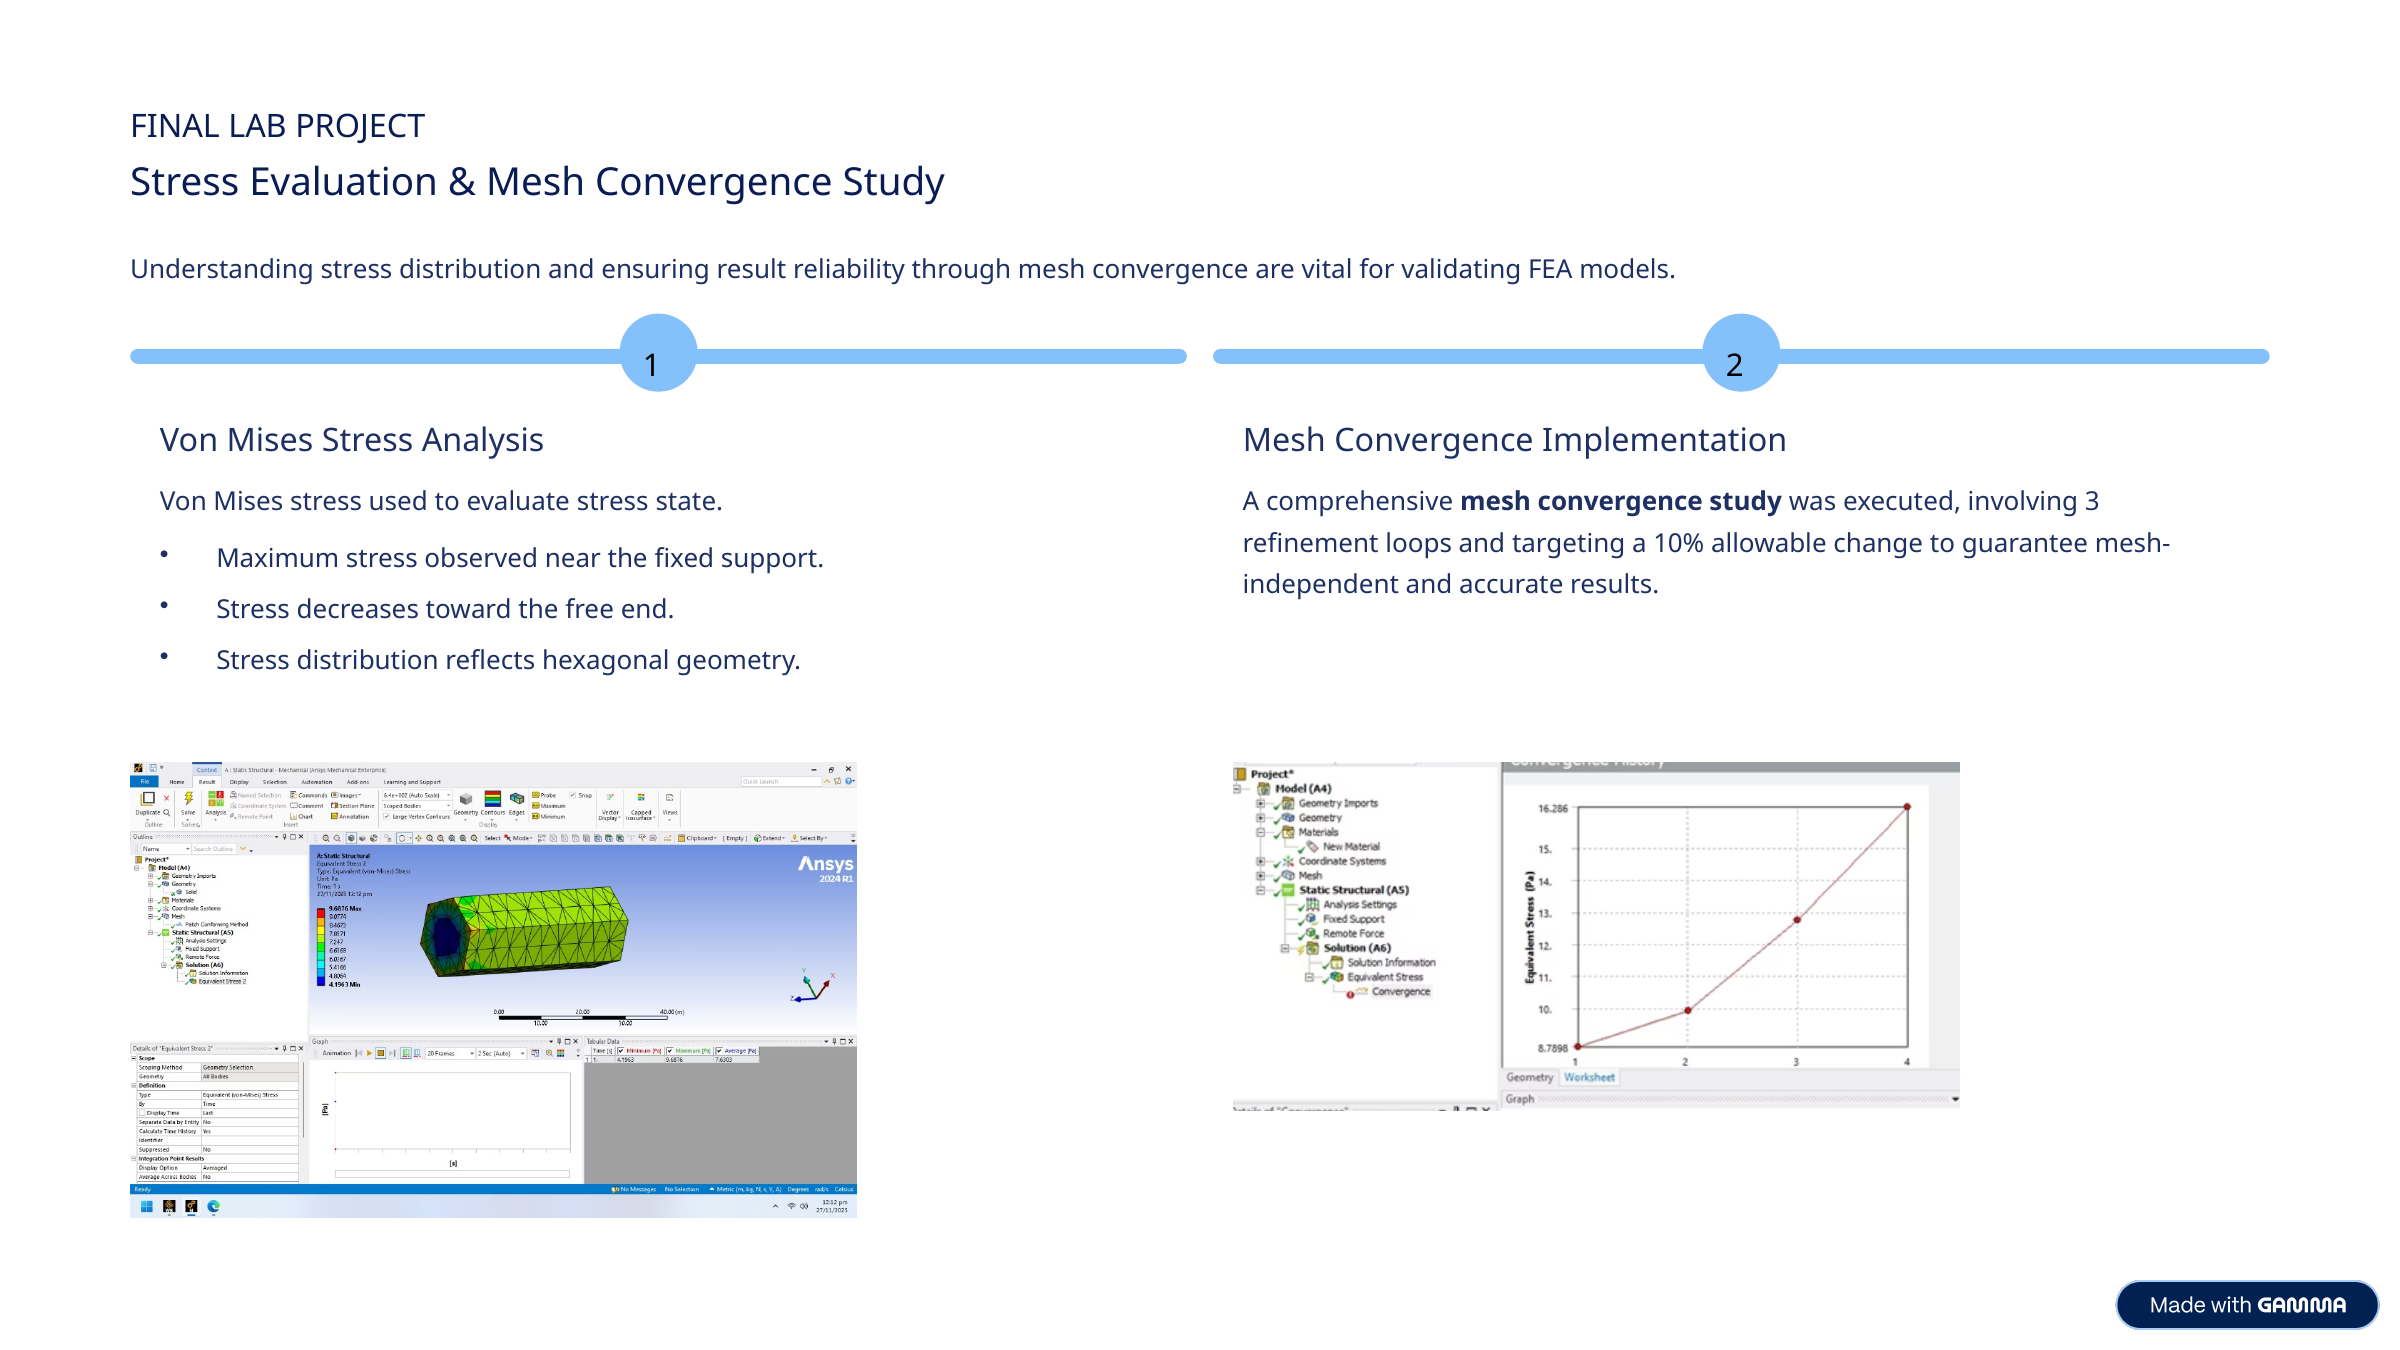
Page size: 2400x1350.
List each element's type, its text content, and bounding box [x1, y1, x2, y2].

text_box Stress decreases toward the free end. [159, 582, 1158, 624]
text_box [1212, 348, 1703, 364]
text_box FINAL LAB PROJECT [130, 103, 456, 145]
picture [2106, 1271, 2389, 1339]
text_box Stress Evaluation & Mesh Convergence Study [130, 154, 964, 204]
picture [130, 762, 857, 1218]
text_box 1 [642, 333, 675, 373]
picture [1232, 762, 1960, 1111]
text_box Von Mises Stress Analysis [159, 417, 554, 459]
text_box [619, 313, 698, 392]
text_box [130, 362, 1187, 705]
text_box 2 [1725, 333, 1757, 373]
text_box Understanding stress distribution and ensuring result reliability through mesh convergence are vital for validating FEA models. [130, 242, 2270, 285]
text_box [1780, 348, 2270, 364]
text_box [697, 348, 1187, 364]
text_box Von Mises stress used to evaluate stress state. [159, 473, 1158, 516]
text_box Stress distribution reflects hexagonal geometry. [159, 632, 1158, 675]
text_box [1702, 313, 1781, 392]
text_box Mesh Convergence Implementation [1242, 417, 1791, 459]
text_box [130, 348, 620, 364]
text_box Maximum stress observed near the fixed support. [159, 531, 1158, 573]
text_box A comprehensive mesh convergence study was executed, involving 3 refinement loops and targeting a 10% allowable change to guarantee mesh-independent and accurate results. [1242, 474, 2240, 599]
text_box [1212, 362, 2270, 705]
